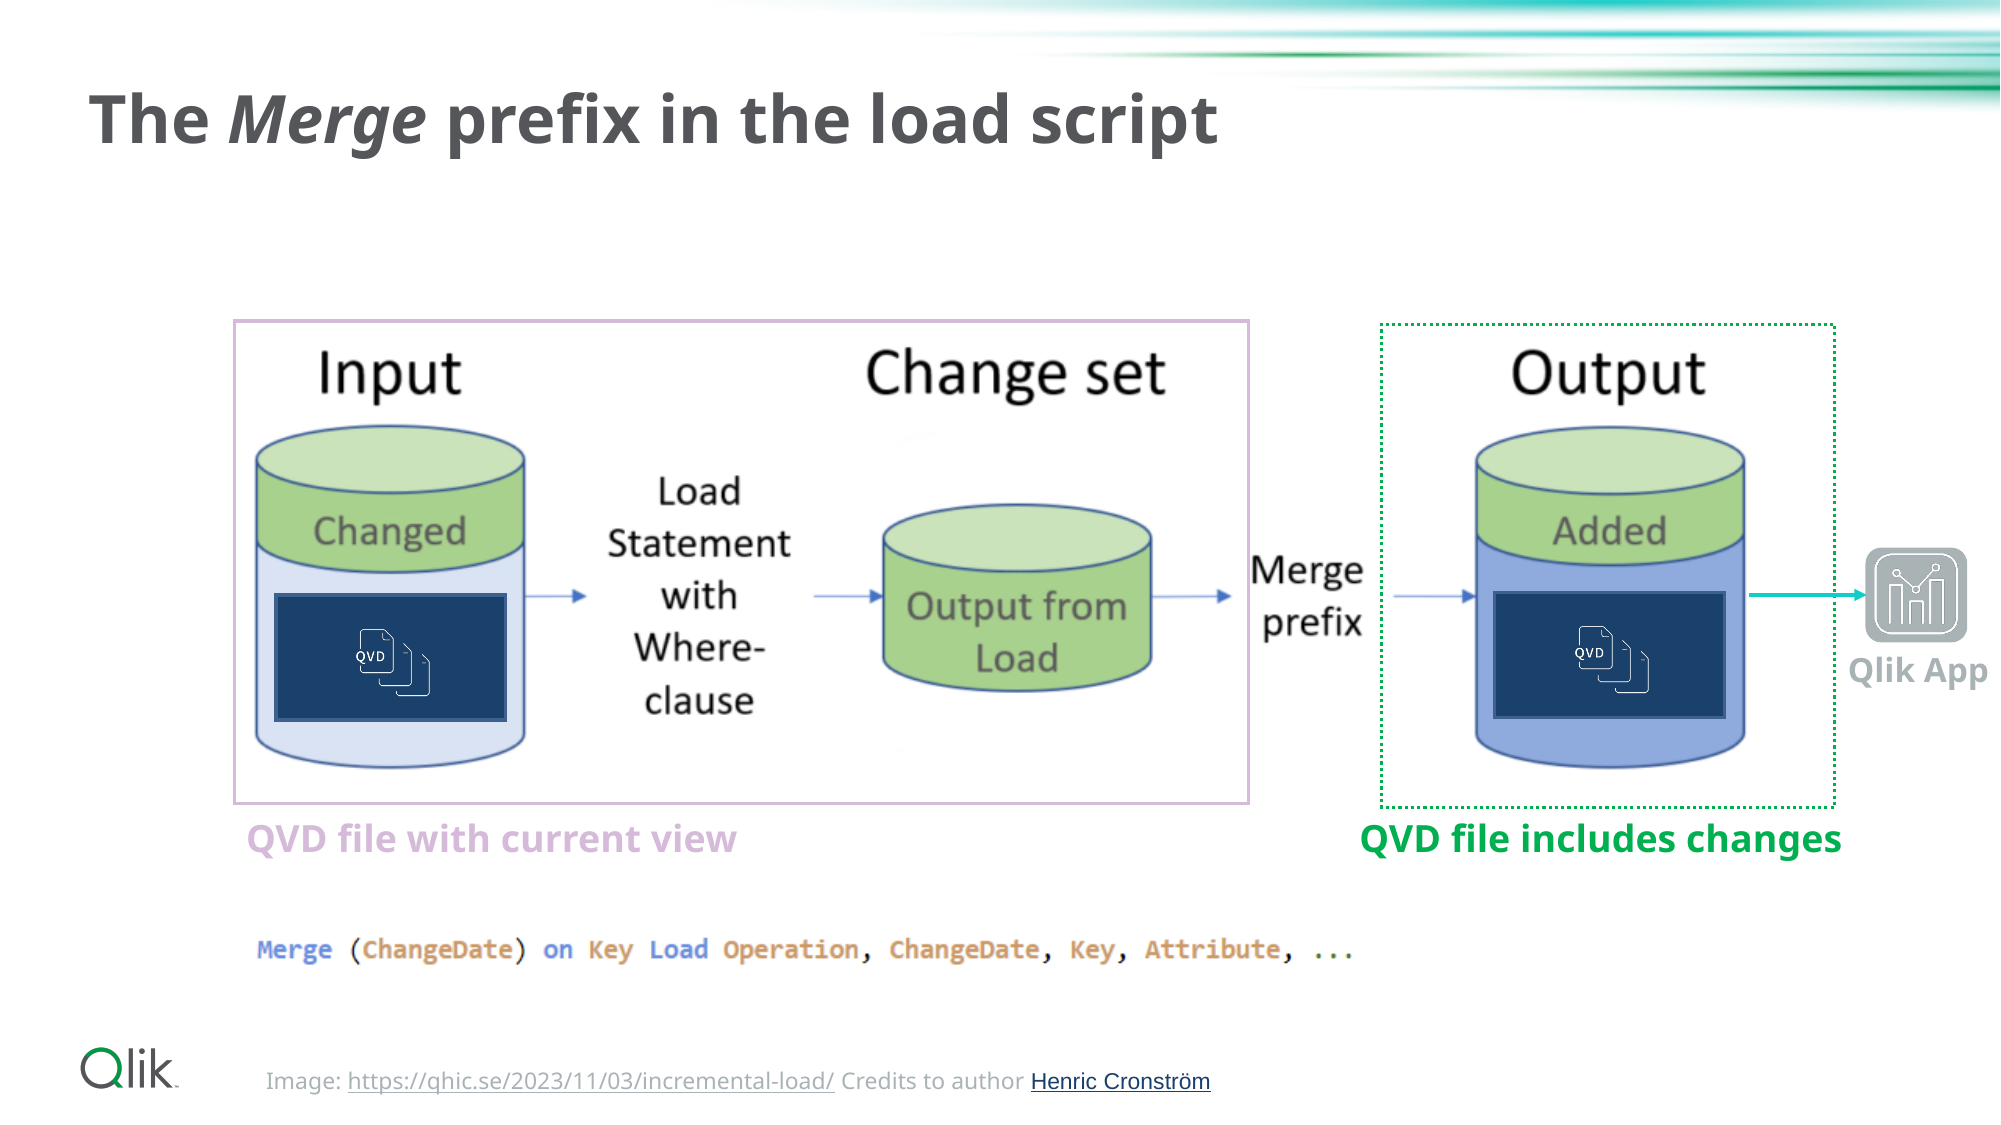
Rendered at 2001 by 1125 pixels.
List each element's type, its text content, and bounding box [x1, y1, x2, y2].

list Image: https://qhic.se/2023/11/03/incremental-load/ Credits to author Henric Cronström [251, 1059, 1420, 1093]
text_box [1800, 323, 1836, 593]
picture [63, 1031, 196, 1105]
picture [199, 320, 1800, 804]
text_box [346, 624, 435, 698]
text_box QVD file includes changes [1344, 807, 1858, 868]
picture [359, 0, 2000, 125]
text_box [1565, 620, 1654, 695]
text_box [1380, 597, 1836, 809]
title The Merge prefix in the load script [73, 78, 1927, 174]
text_box Qlik App [1827, 642, 2000, 697]
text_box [1865, 547, 1968, 643]
text_box QVD file with current view [231, 807, 753, 868]
picture [234, 916, 1485, 987]
